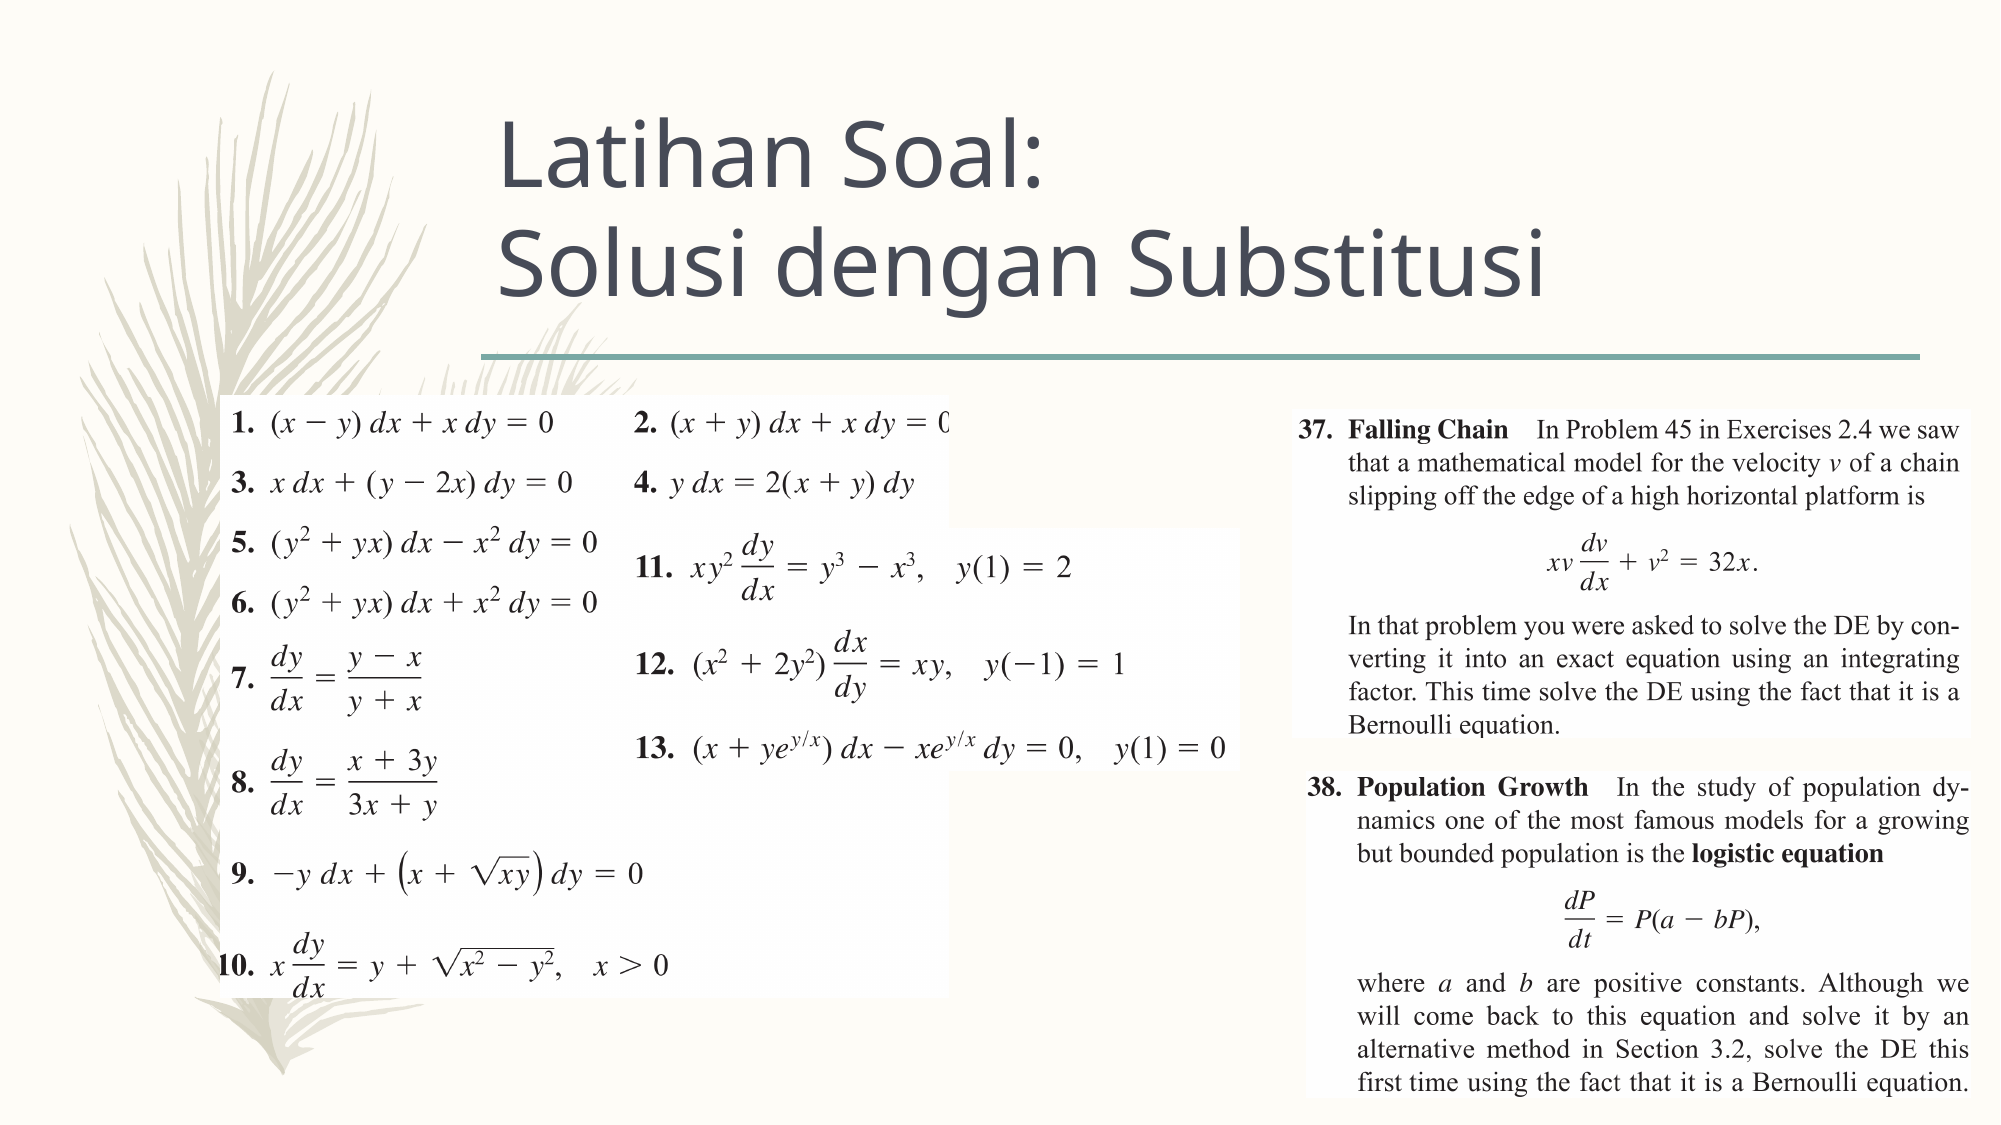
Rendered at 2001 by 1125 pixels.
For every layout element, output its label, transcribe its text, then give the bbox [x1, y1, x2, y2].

picture [1291, 408, 1971, 738]
picture [220, 395, 1240, 999]
picture [1305, 770, 1971, 1098]
title Latihan Soal: Solusi dengan Substitusi [481, 93, 1920, 350]
